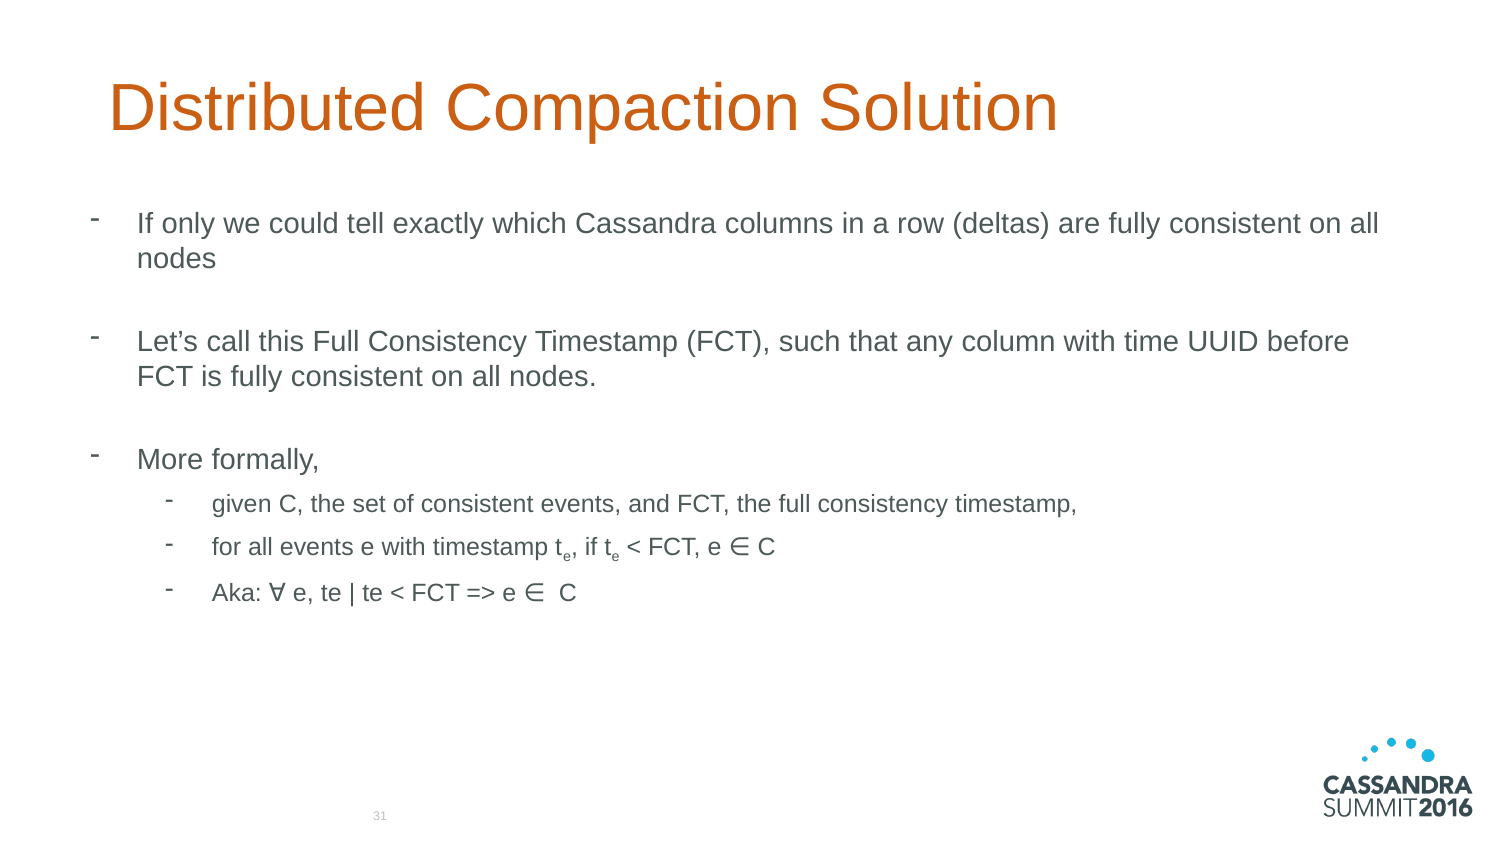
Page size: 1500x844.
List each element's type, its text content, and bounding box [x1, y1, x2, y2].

slide_number 31 [346, 793, 414, 839]
list If only we could tell exactly which Cassandra columns in a row (deltas) are fully consistent on all nodes Let’s call this Full Consistency Timestamp (FCT), such that any column with time UUID before FCT is fully consistent on all nodes. More formally, given C, the set of consistent events, and FCT, the full consistency timestamp, for all events e with timestamp te, if te < FCT, e ∈ C Aka: ∀ e, te | te < FCT => e ∈ C [75, 196, 1400, 660]
picture [1320, 734, 1475, 819]
title Distributed Compaction Solution [75, 33, 1425, 175]
